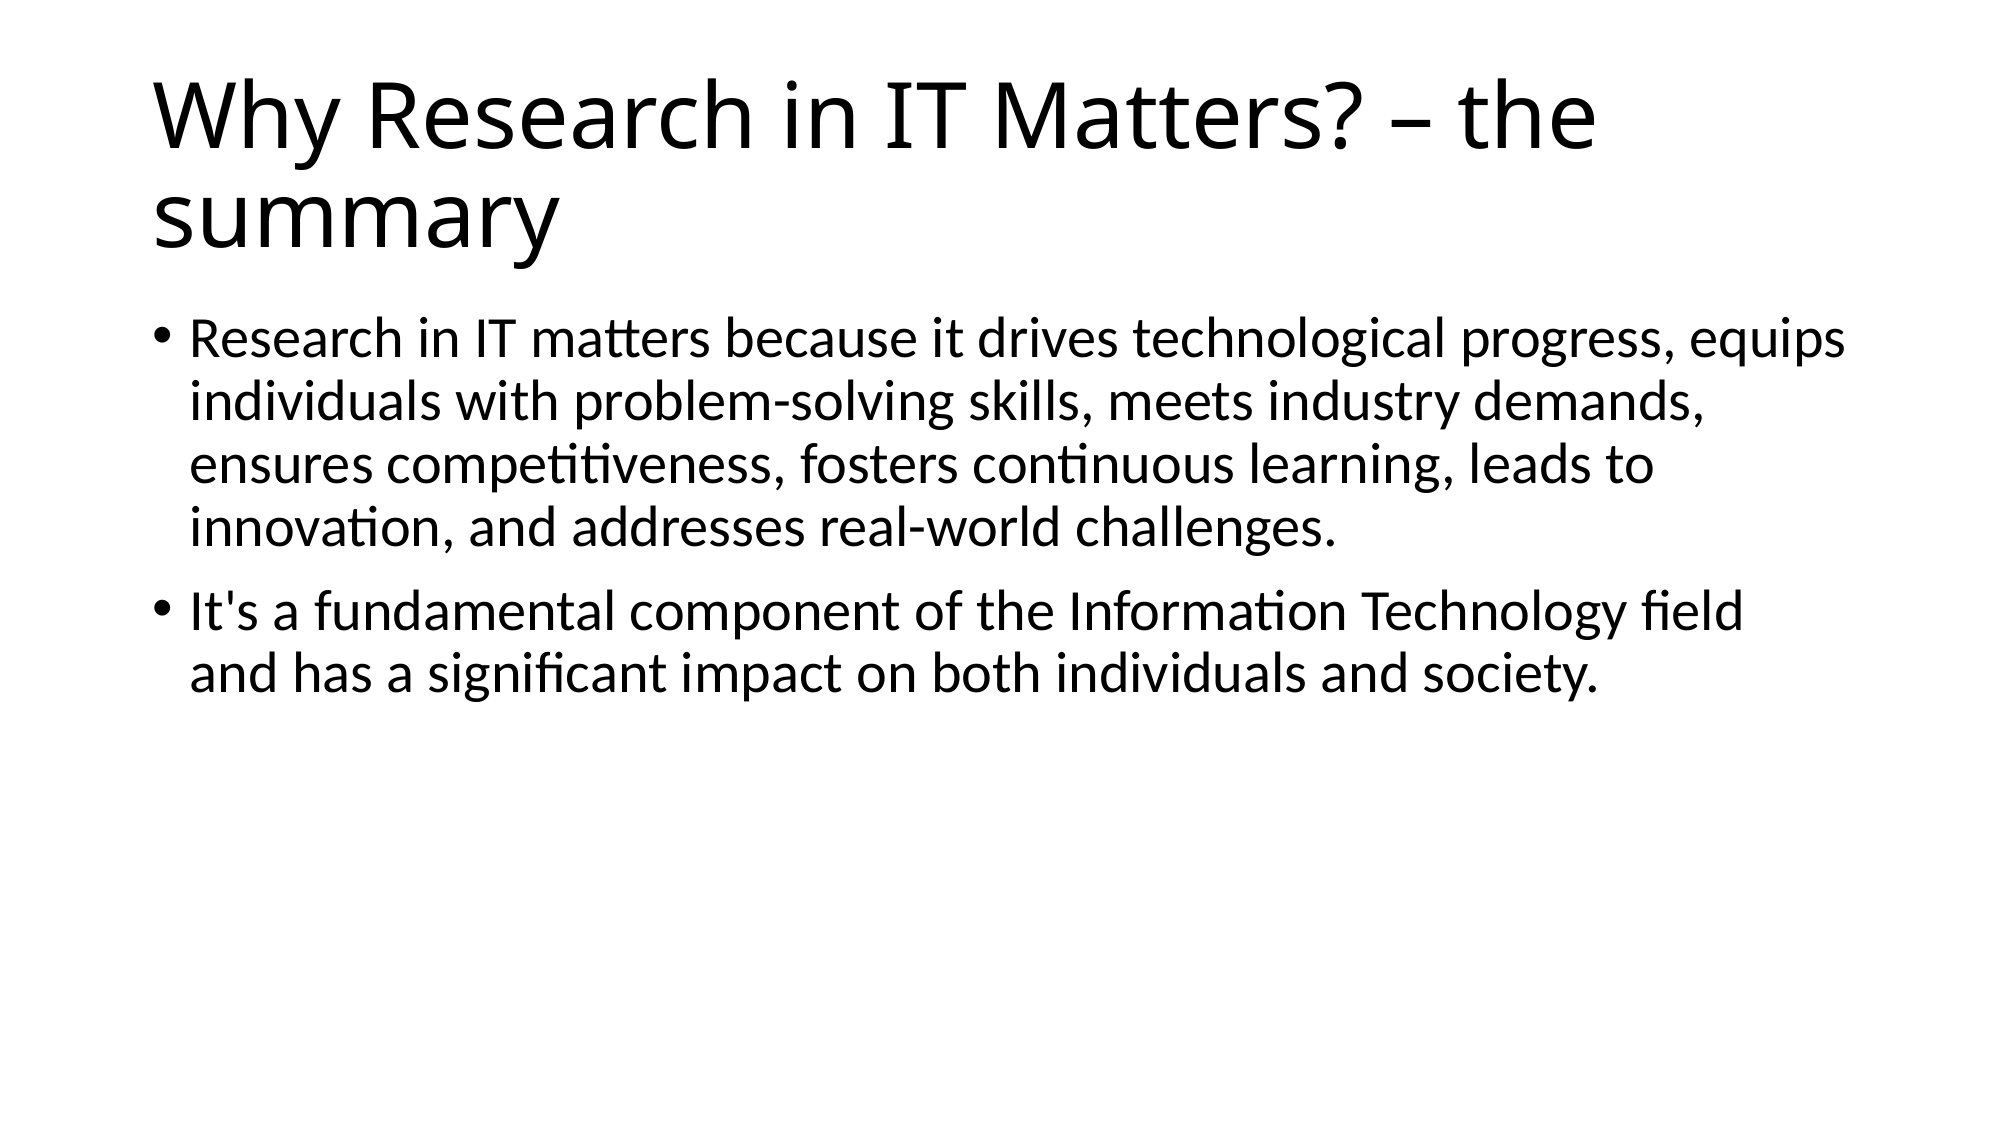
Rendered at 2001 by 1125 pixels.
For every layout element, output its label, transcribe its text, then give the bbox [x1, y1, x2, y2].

title Why Research in IT Matters? – the summary [137, 59, 1863, 278]
list Research in IT matters because it drives technological progress, equips individuals with problem-solving skills, meets industry demands, ensures competitiveness, fosters continuous learning, leads to innovation, and addresses real-world challenges. It's a fundamental component of the Information Technology field and has a significant impact on both individuals and society. [137, 299, 1863, 1014]
